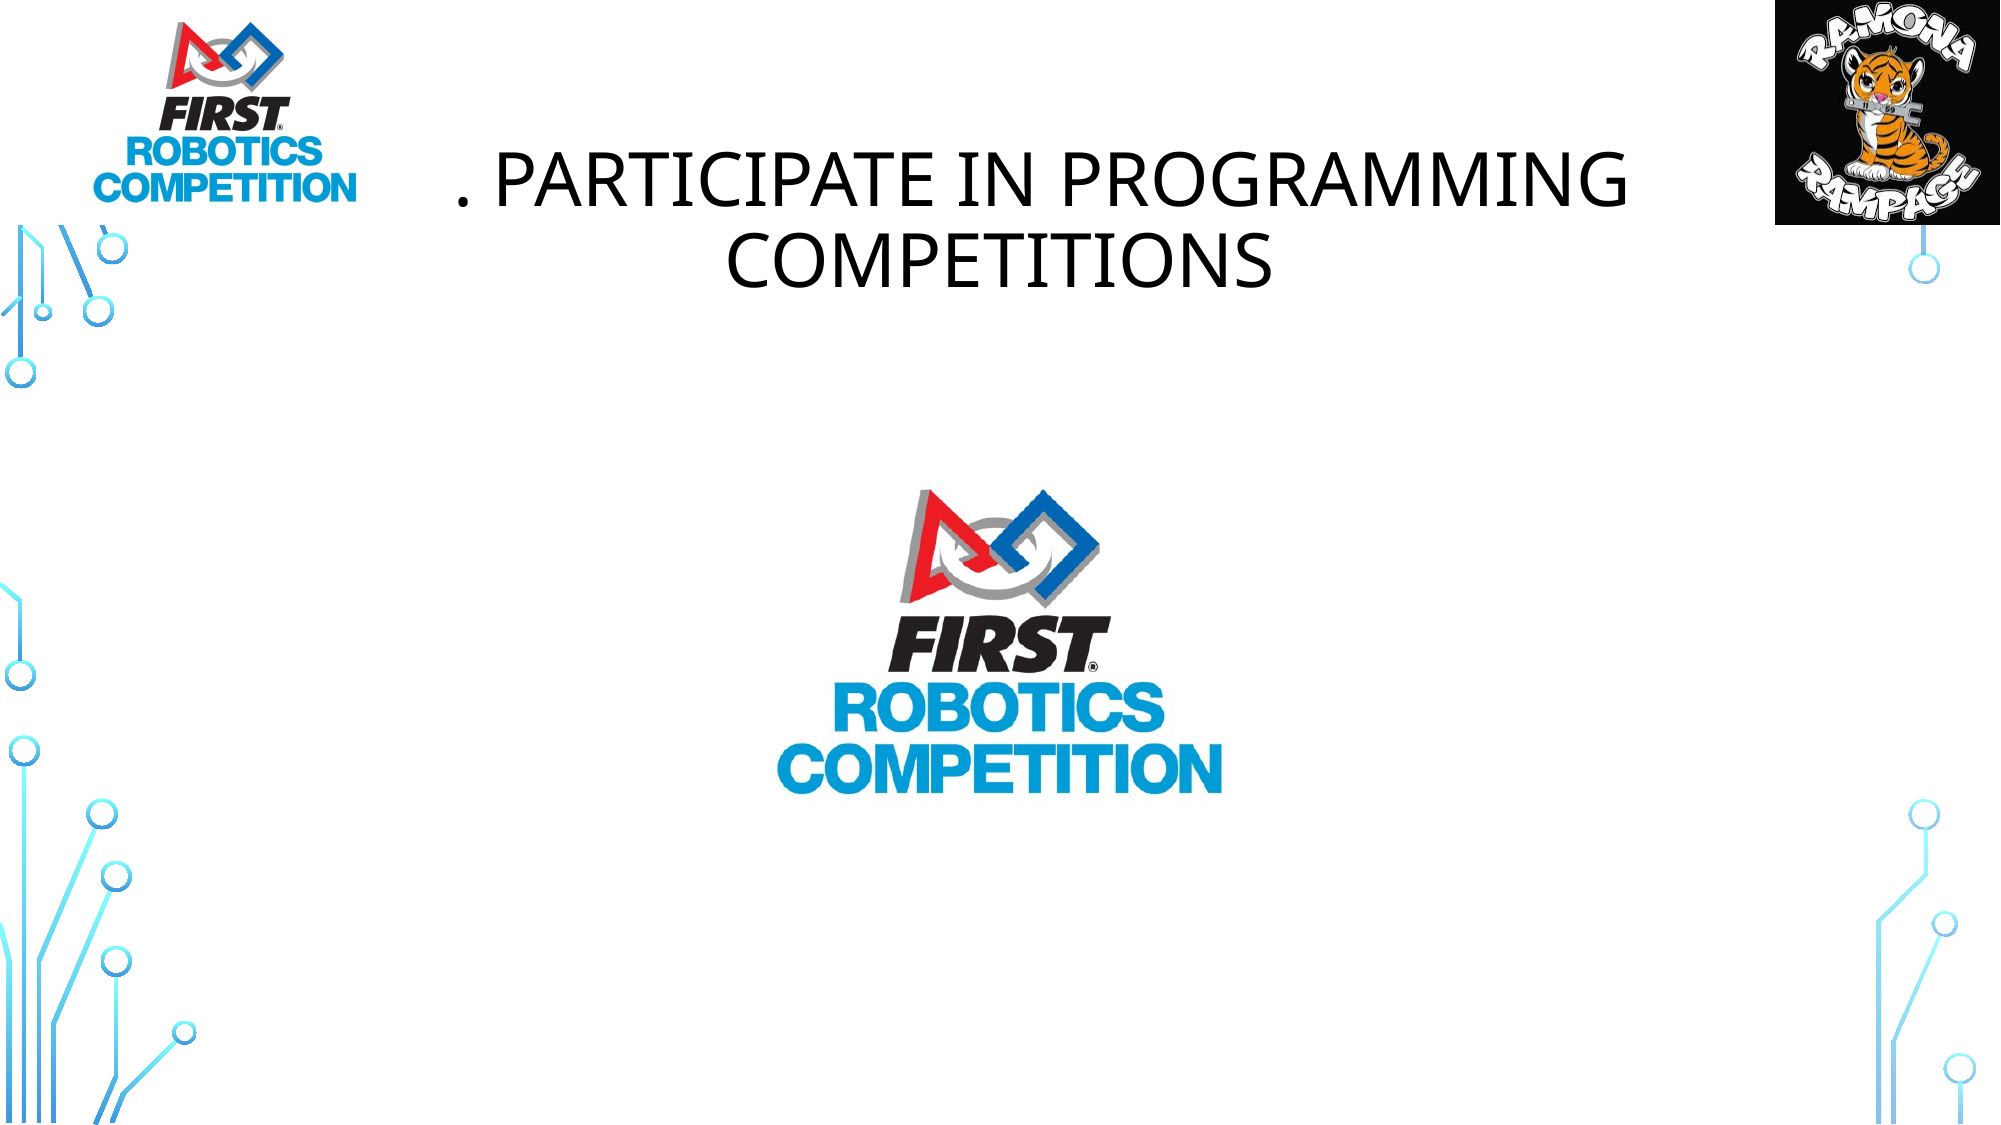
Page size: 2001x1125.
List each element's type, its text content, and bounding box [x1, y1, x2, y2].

picture [0, 0, 451, 226]
picture [619, 451, 1380, 832]
picture [1774, 0, 2000, 226]
title 10. Participate in programming competitions [187, 101, 1813, 344]
